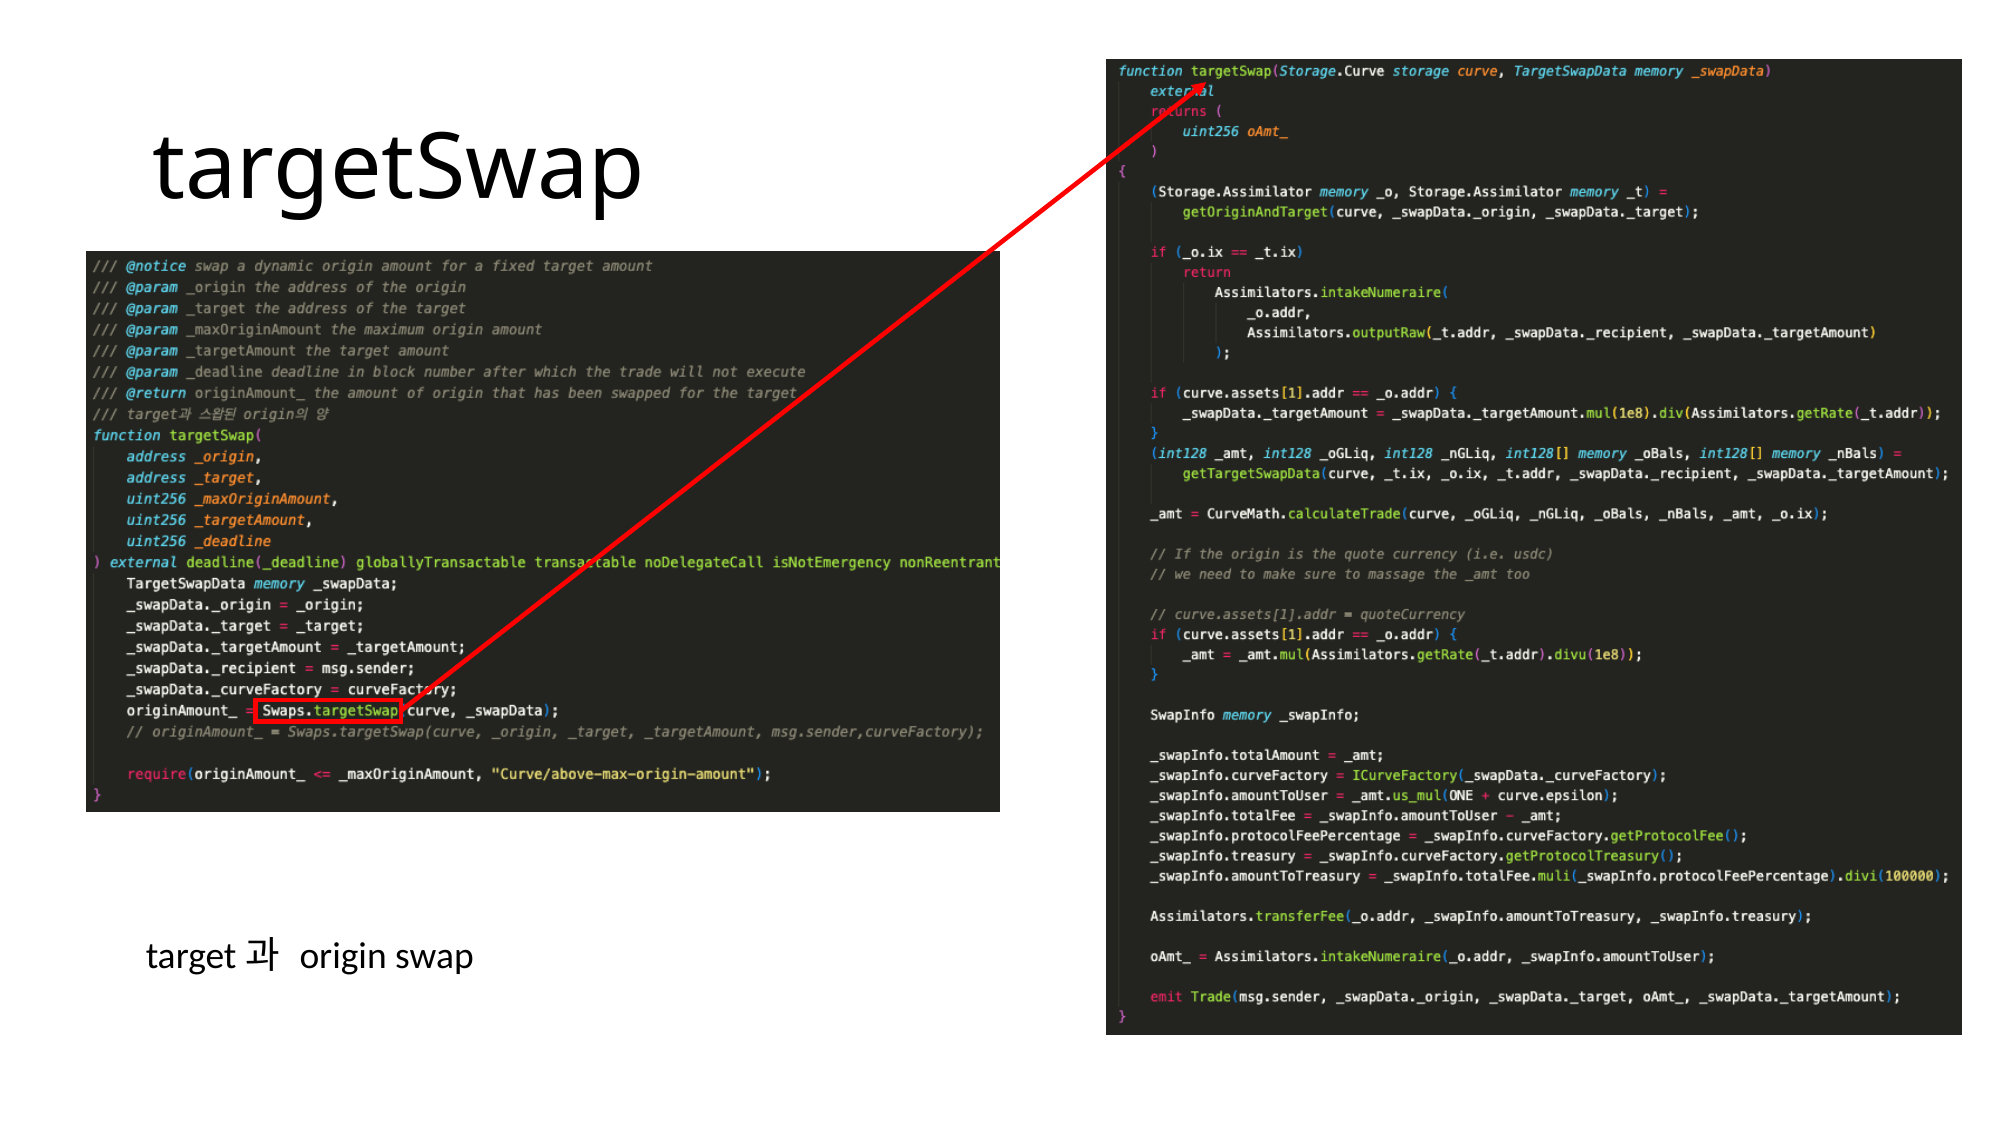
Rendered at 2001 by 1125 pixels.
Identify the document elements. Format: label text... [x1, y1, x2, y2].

title targetSwap [137, 59, 1106, 251]
picture [86, 251, 1000, 812]
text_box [400, 82, 1207, 711]
text_box target과 origin swap [131, 923, 489, 984]
picture [1106, 59, 1962, 1035]
